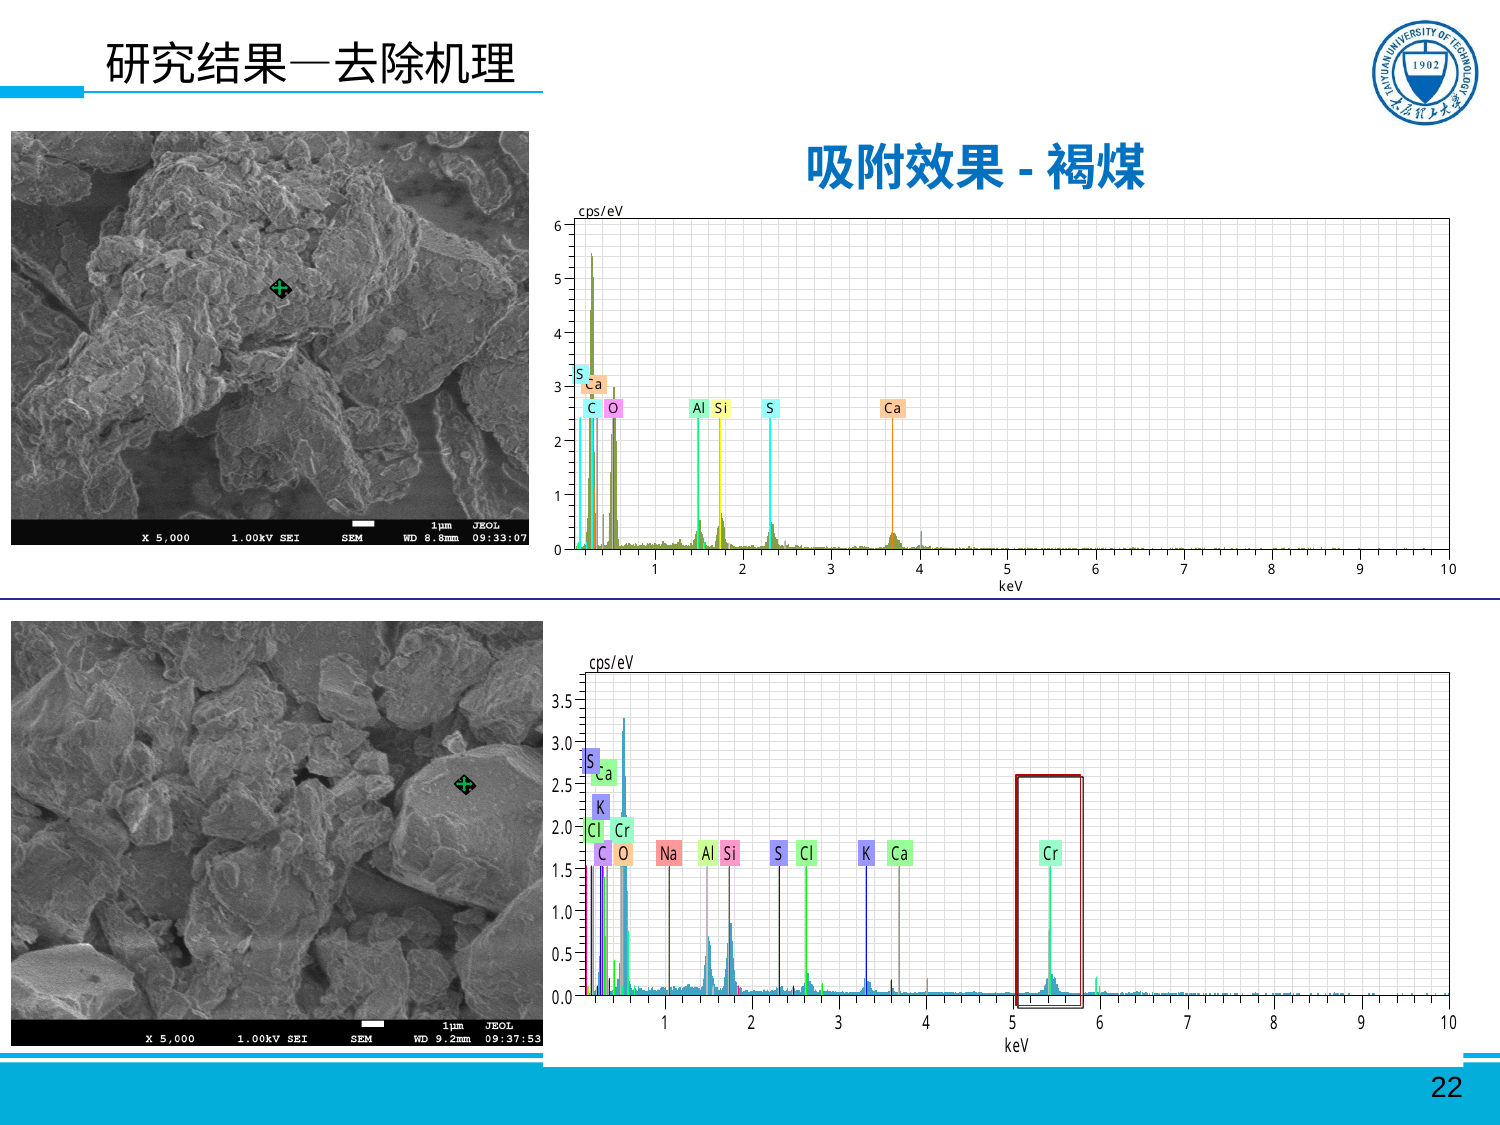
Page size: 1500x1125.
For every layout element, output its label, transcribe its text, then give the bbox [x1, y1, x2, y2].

text_box 吸附效果-褐煤 [790, 128, 1162, 193]
picture [11, 621, 1464, 1066]
text_box [0, 86, 84, 99]
slide_number 22 [1128, 1061, 1479, 1125]
picture [541, 194, 1464, 598]
picture [11, 131, 529, 545]
picture [1371, 19, 1479, 126]
text_box 研究结果—去除机理 [90, 28, 562, 97]
